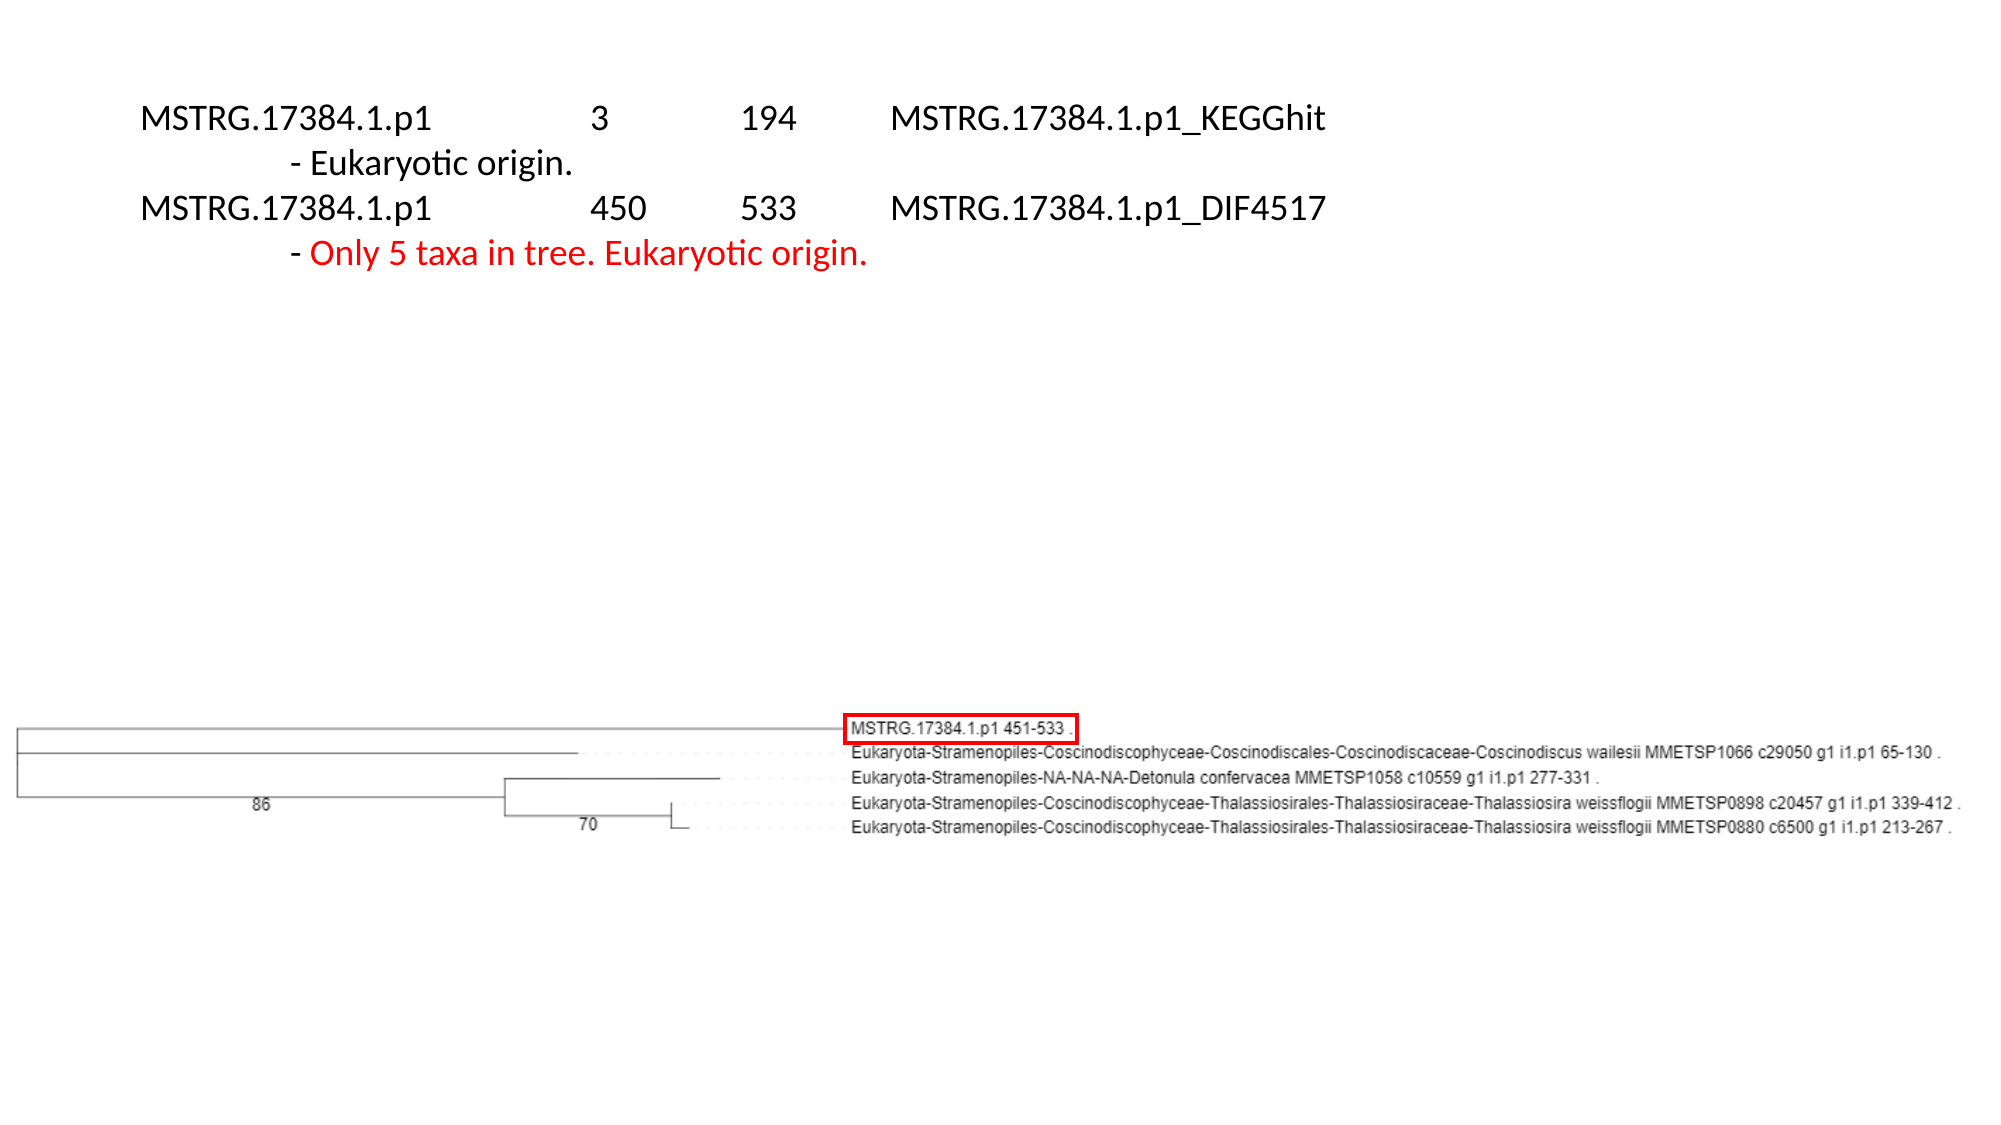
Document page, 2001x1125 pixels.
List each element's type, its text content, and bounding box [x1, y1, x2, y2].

text_box MSTRG.17384.1.p1 3 194 MSTRG.17384.1.p1_KEGGhit - Eukaryotic origin. MSTRG.17384.1.p1 450 533 MSTRG.17384.1.p1_DIF4517 - Only 5 taxa in tree. Eukaryotic origin. [125, 85, 1875, 281]
picture [0, 661, 2000, 877]
